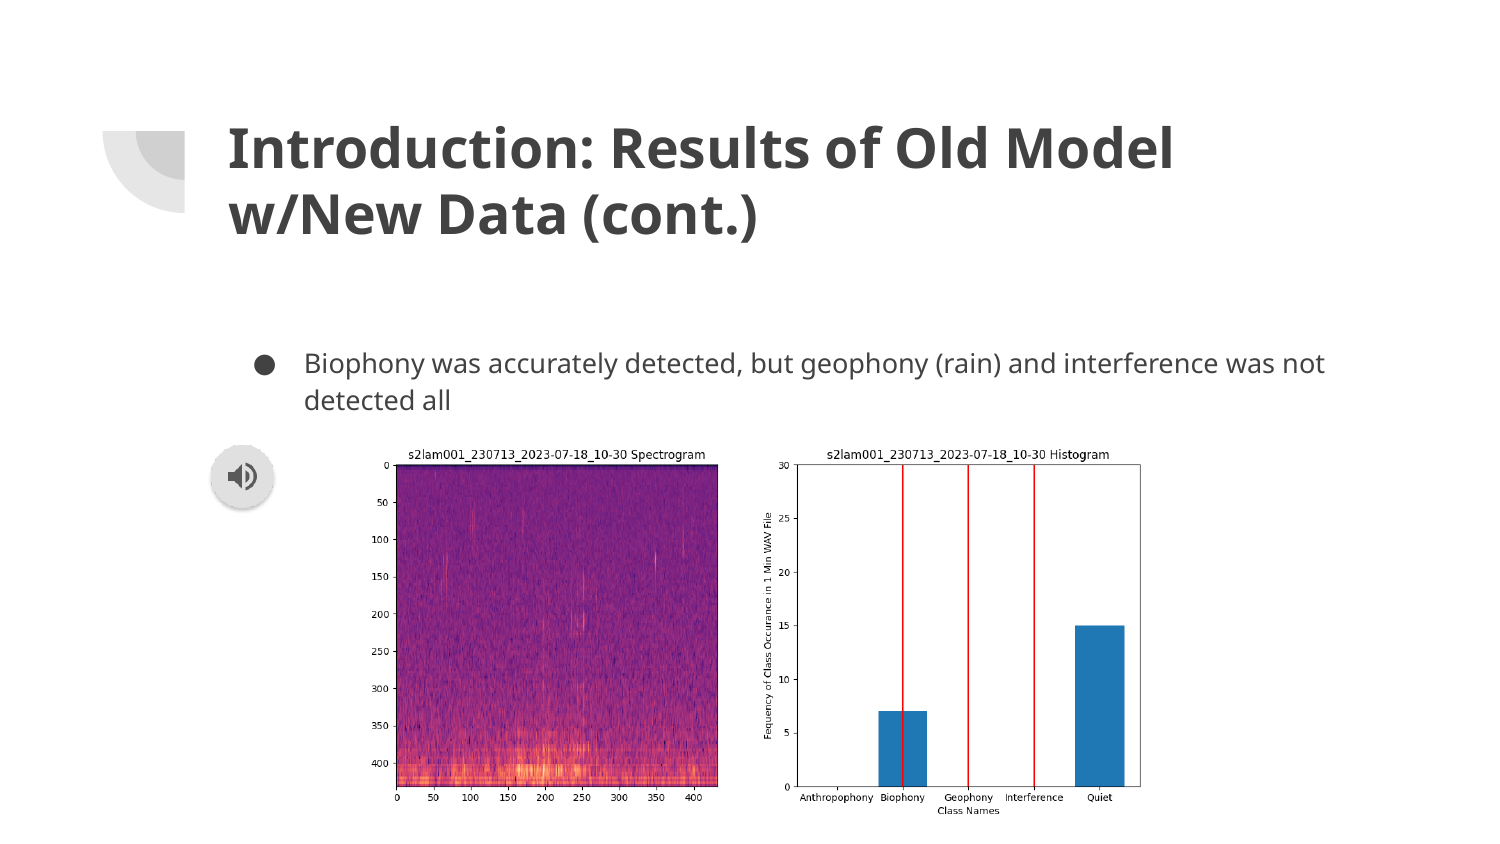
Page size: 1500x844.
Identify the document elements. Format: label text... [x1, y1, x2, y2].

picture [204, 414, 1237, 832]
title Introduction: Results of Old Model w/New Data (cont.) [213, 98, 1368, 263]
list Biophony was accurately detected, but geophony (rain) and interference was not detected all [213, 326, 1368, 744]
